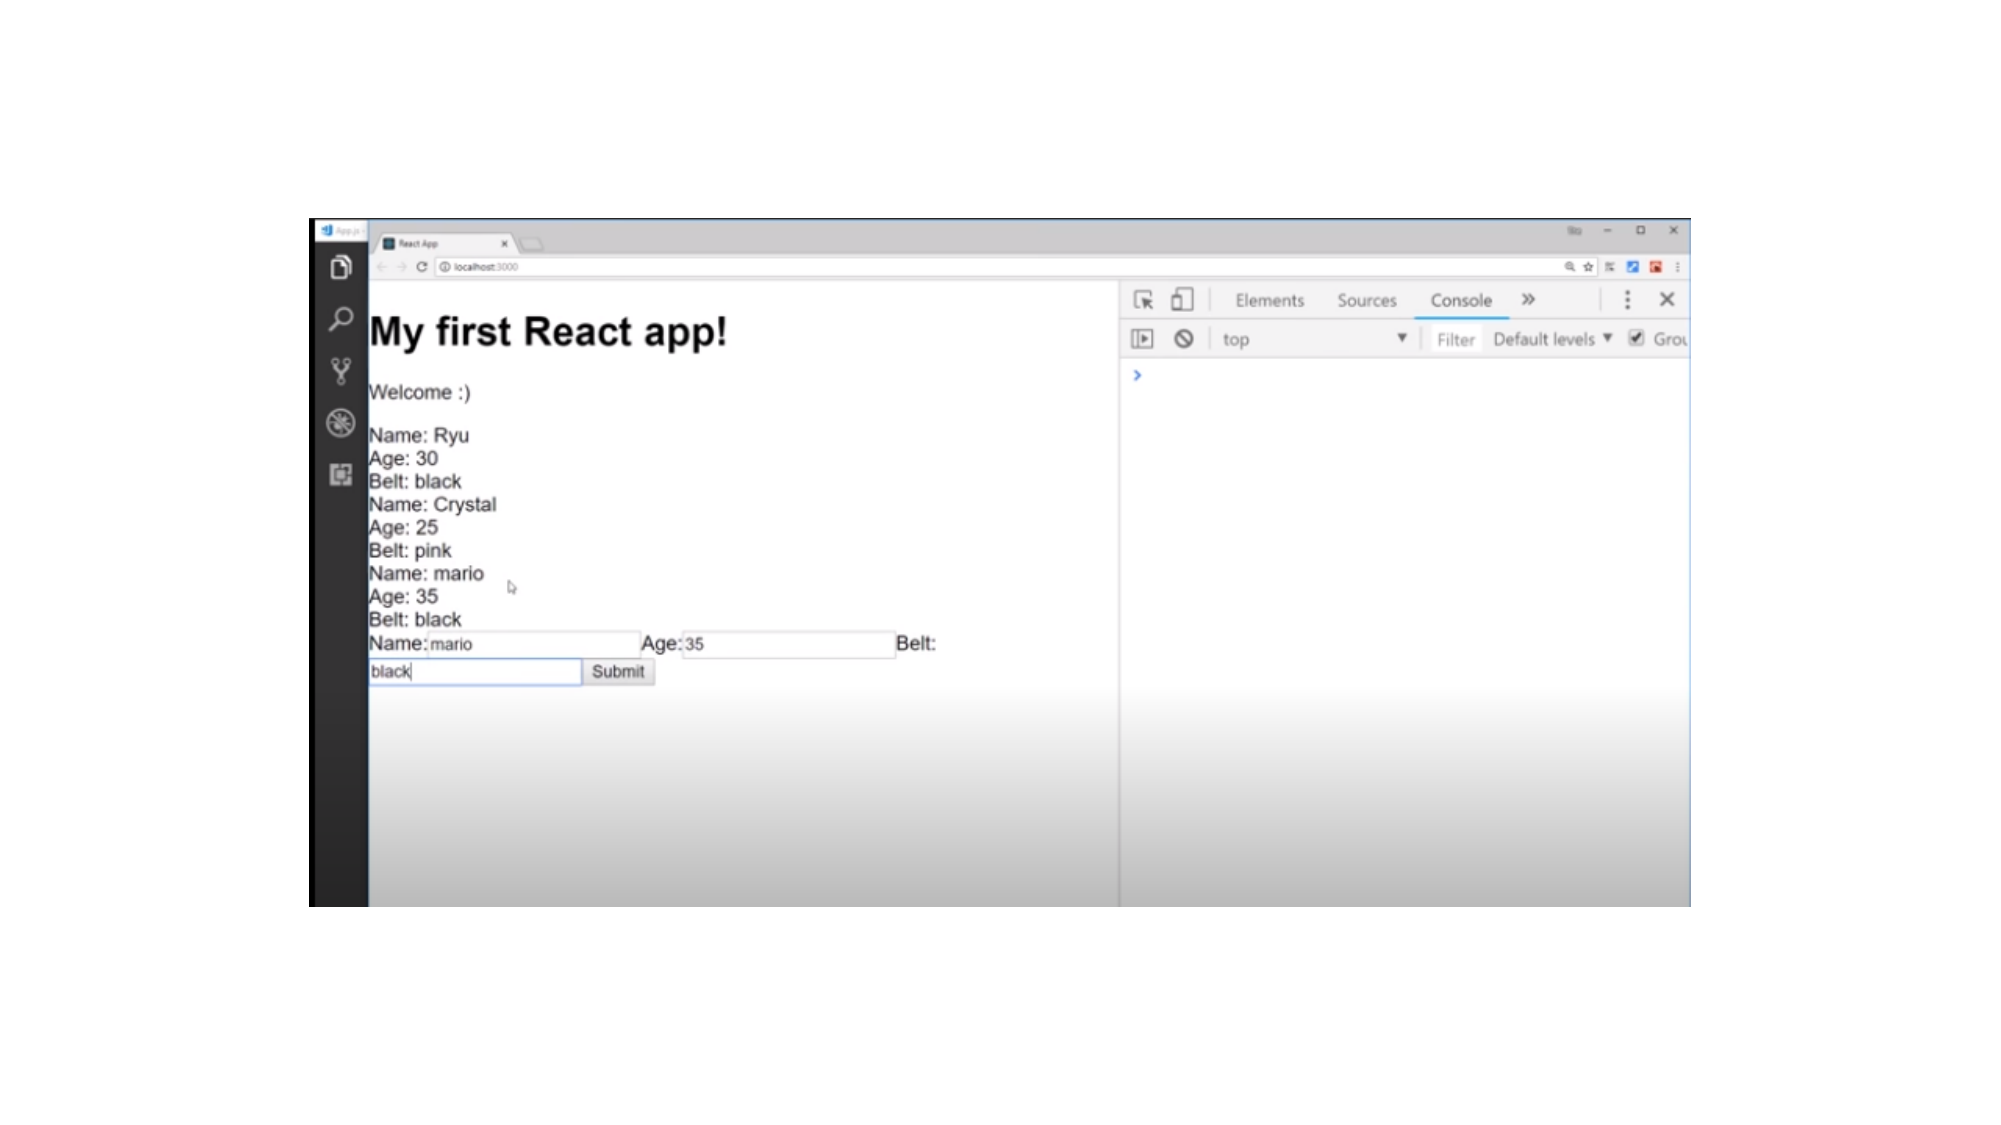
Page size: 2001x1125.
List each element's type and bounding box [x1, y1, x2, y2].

picture [309, 218, 1691, 907]
